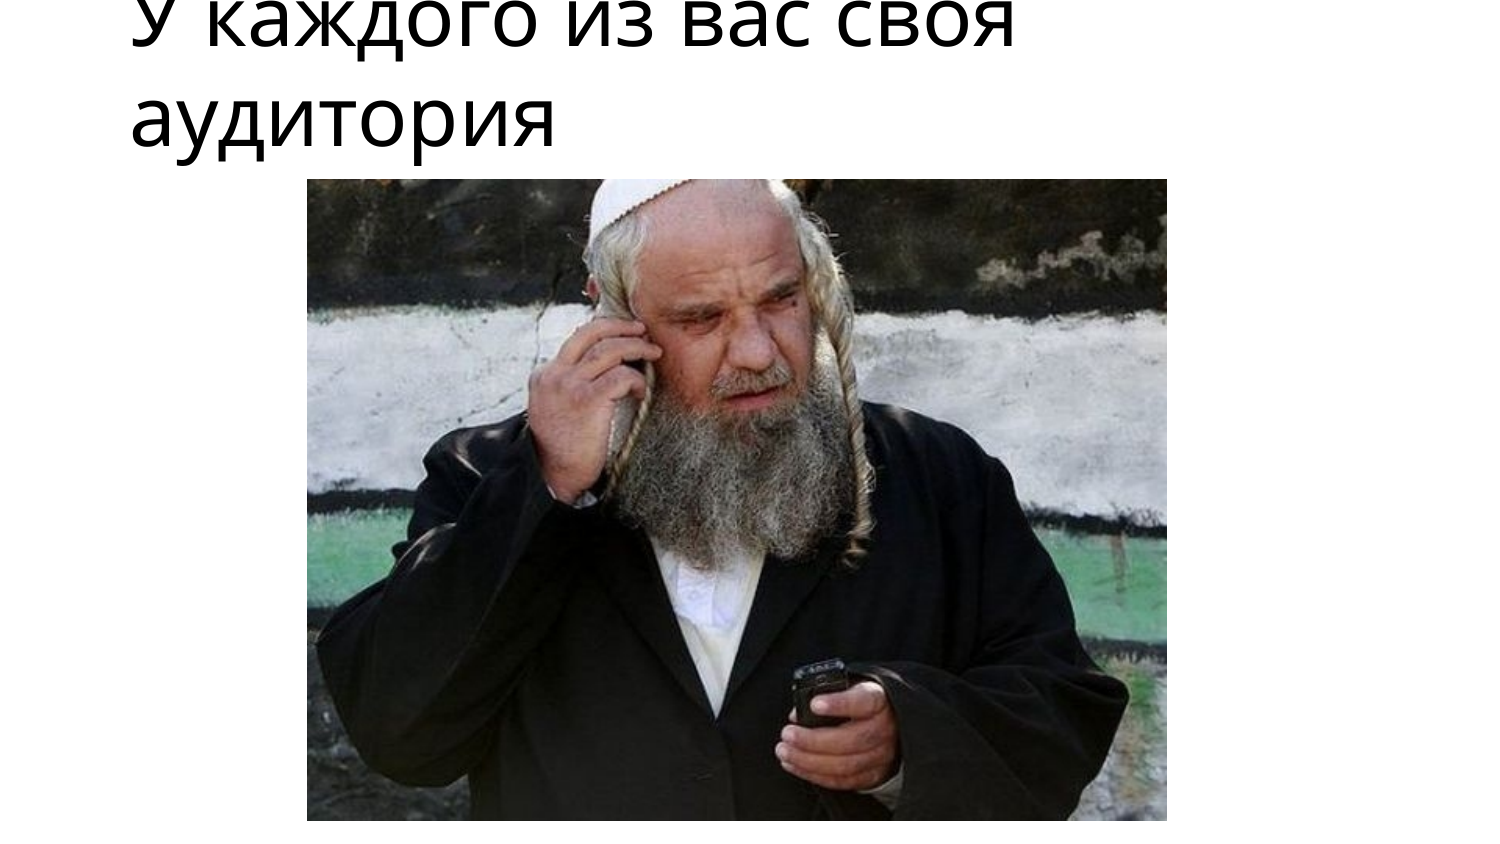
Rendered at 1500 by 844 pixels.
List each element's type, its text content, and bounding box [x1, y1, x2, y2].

title У каждого из вас своя аудитория [129, 52, 1444, 171]
picture [306, 179, 1167, 821]
